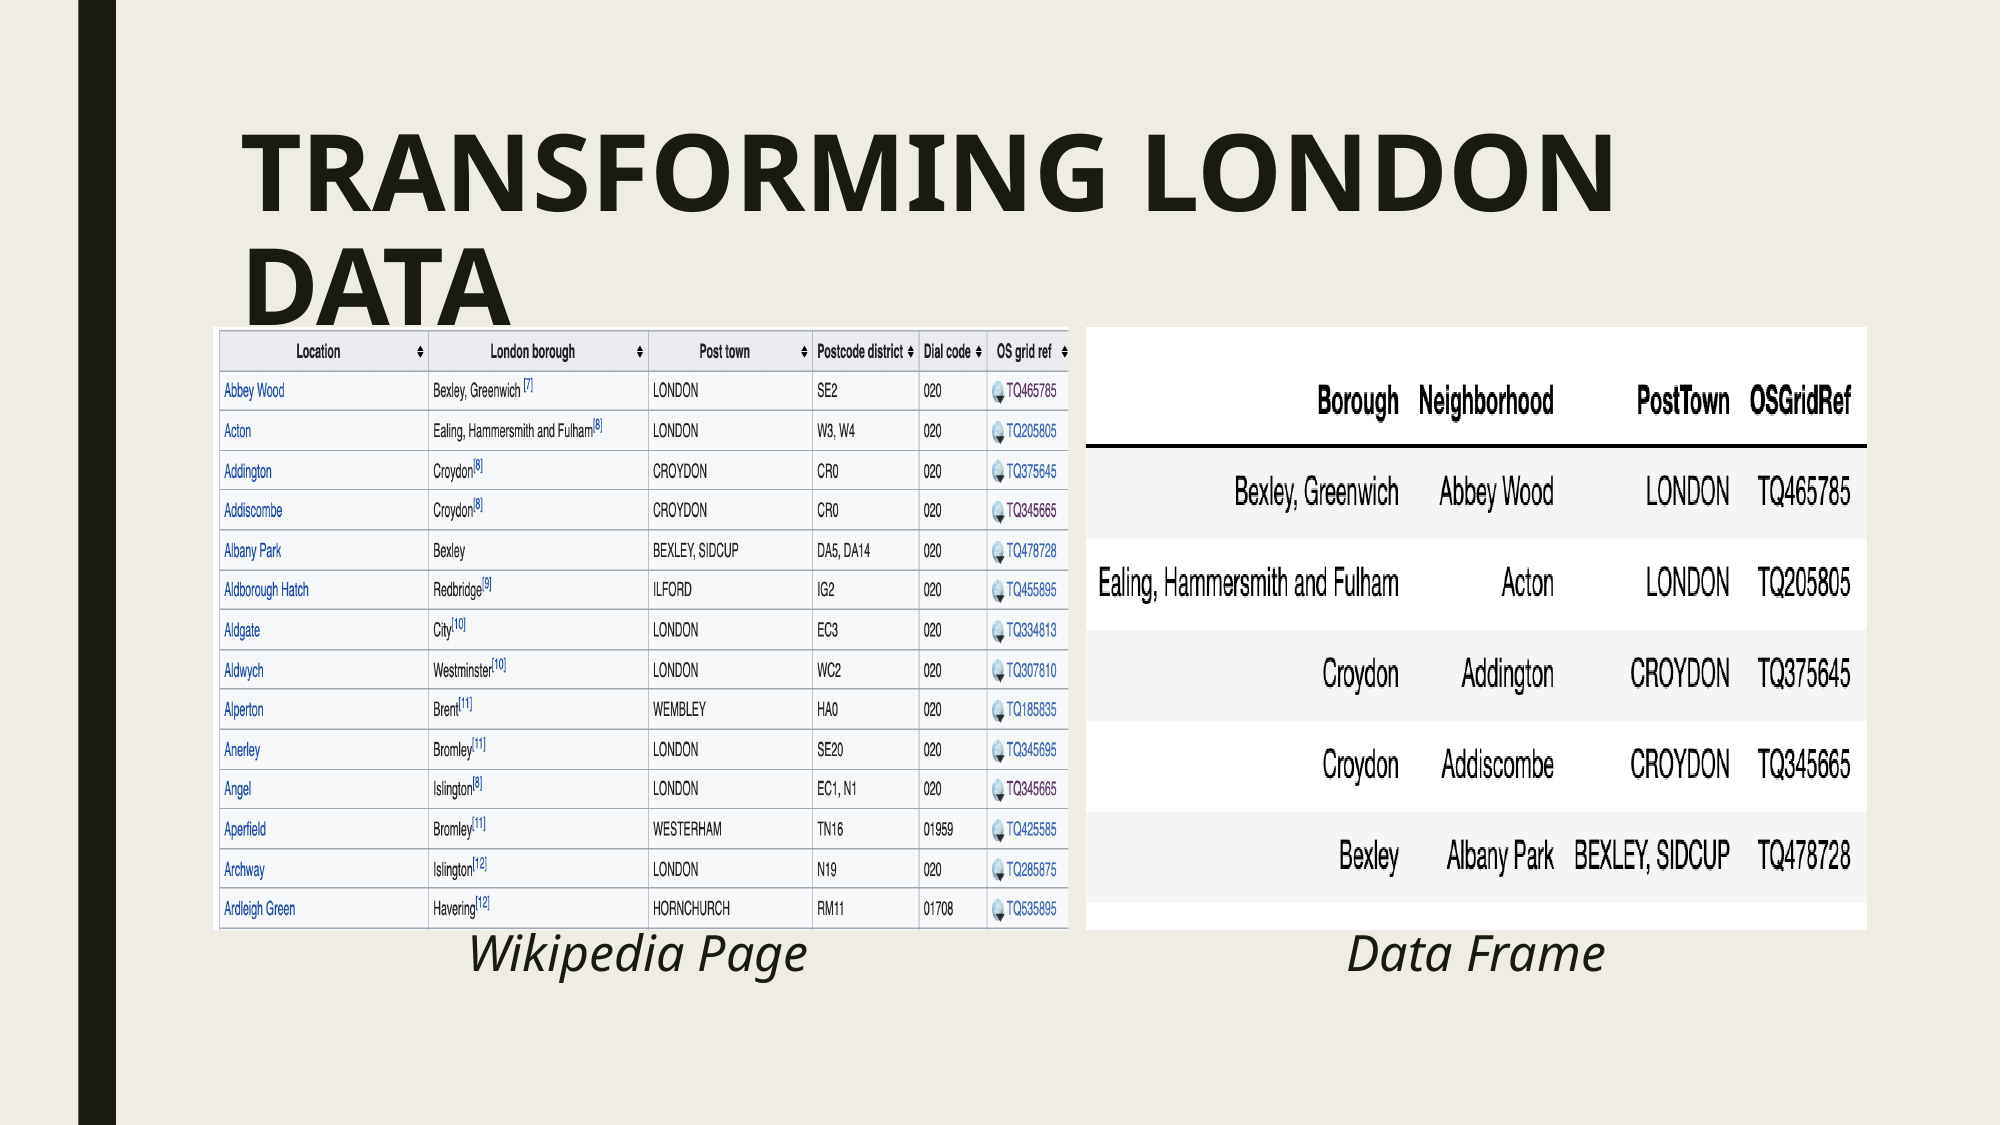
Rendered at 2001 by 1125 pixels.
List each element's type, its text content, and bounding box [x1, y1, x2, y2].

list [1085, 327, 1867, 930]
text_box Wikipedia Page [207, 930, 1069, 1007]
title TRANSFORMING LONDON DATA [225, 112, 1800, 357]
text_box Data Frame [1085, 930, 1867, 1007]
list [207, 327, 1069, 930]
